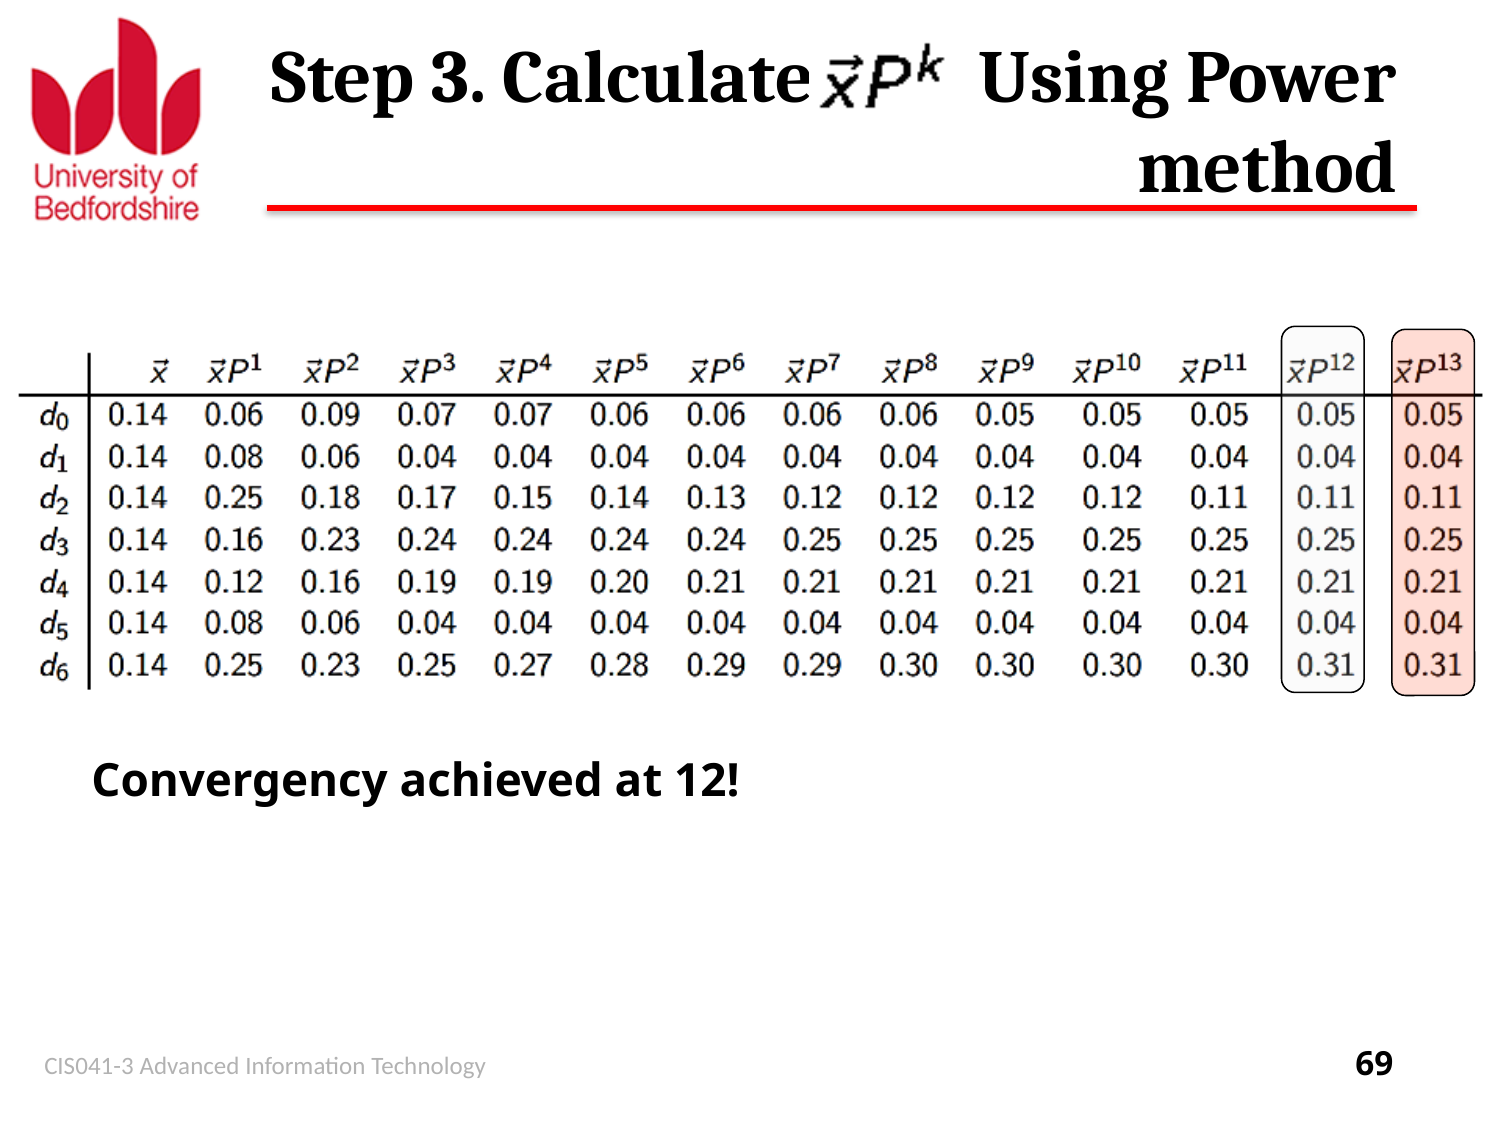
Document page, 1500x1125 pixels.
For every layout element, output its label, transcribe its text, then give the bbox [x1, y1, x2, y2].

picture [0, 0, 237, 236]
footer CIS041-3 Advanced Information Technology [29, 1035, 514, 1095]
picture [4, 324, 1500, 726]
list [808, 36, 947, 132]
title Step 3. Calculate Using Power method [147, 61, 1413, 174]
text_box Convergency achieved at 12! [76, 743, 1010, 813]
